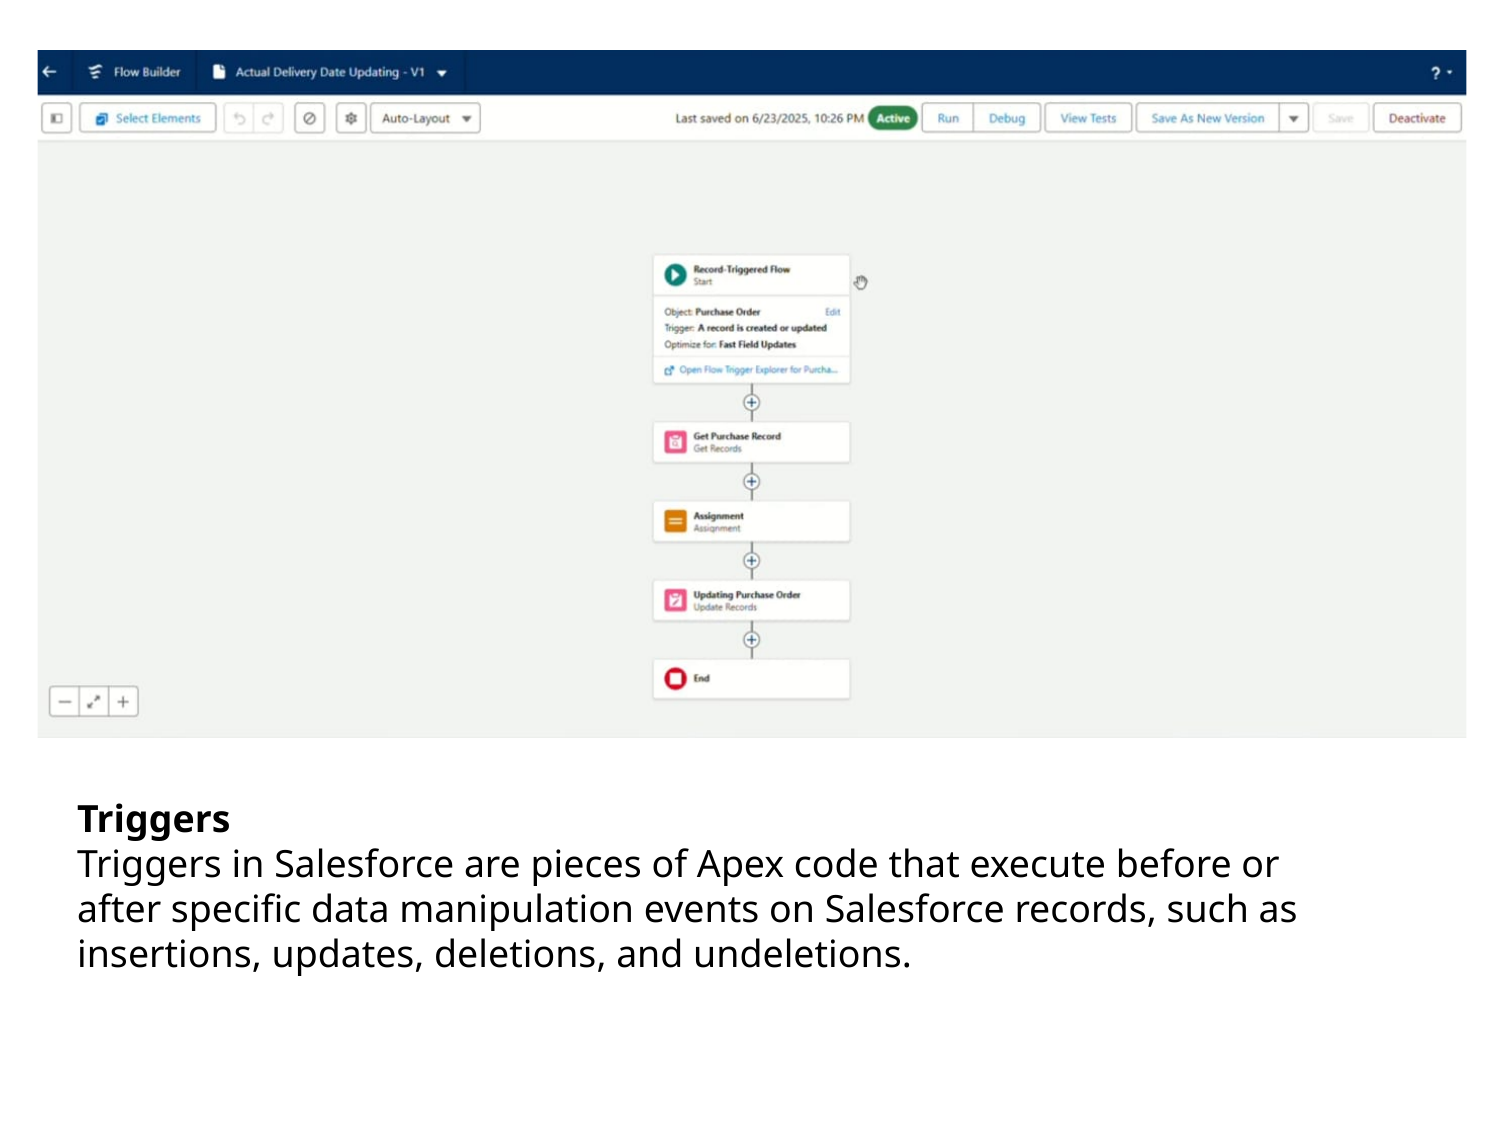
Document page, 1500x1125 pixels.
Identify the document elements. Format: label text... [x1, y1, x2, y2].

text_box Triggers Triggers in Salesforce are pieces of Apex code that execute before or after specific data manipulation events on Salesforce records, such as insertions, updates, deletions, and undeletions. [62, 787, 1325, 983]
picture [37, 49, 1467, 738]
